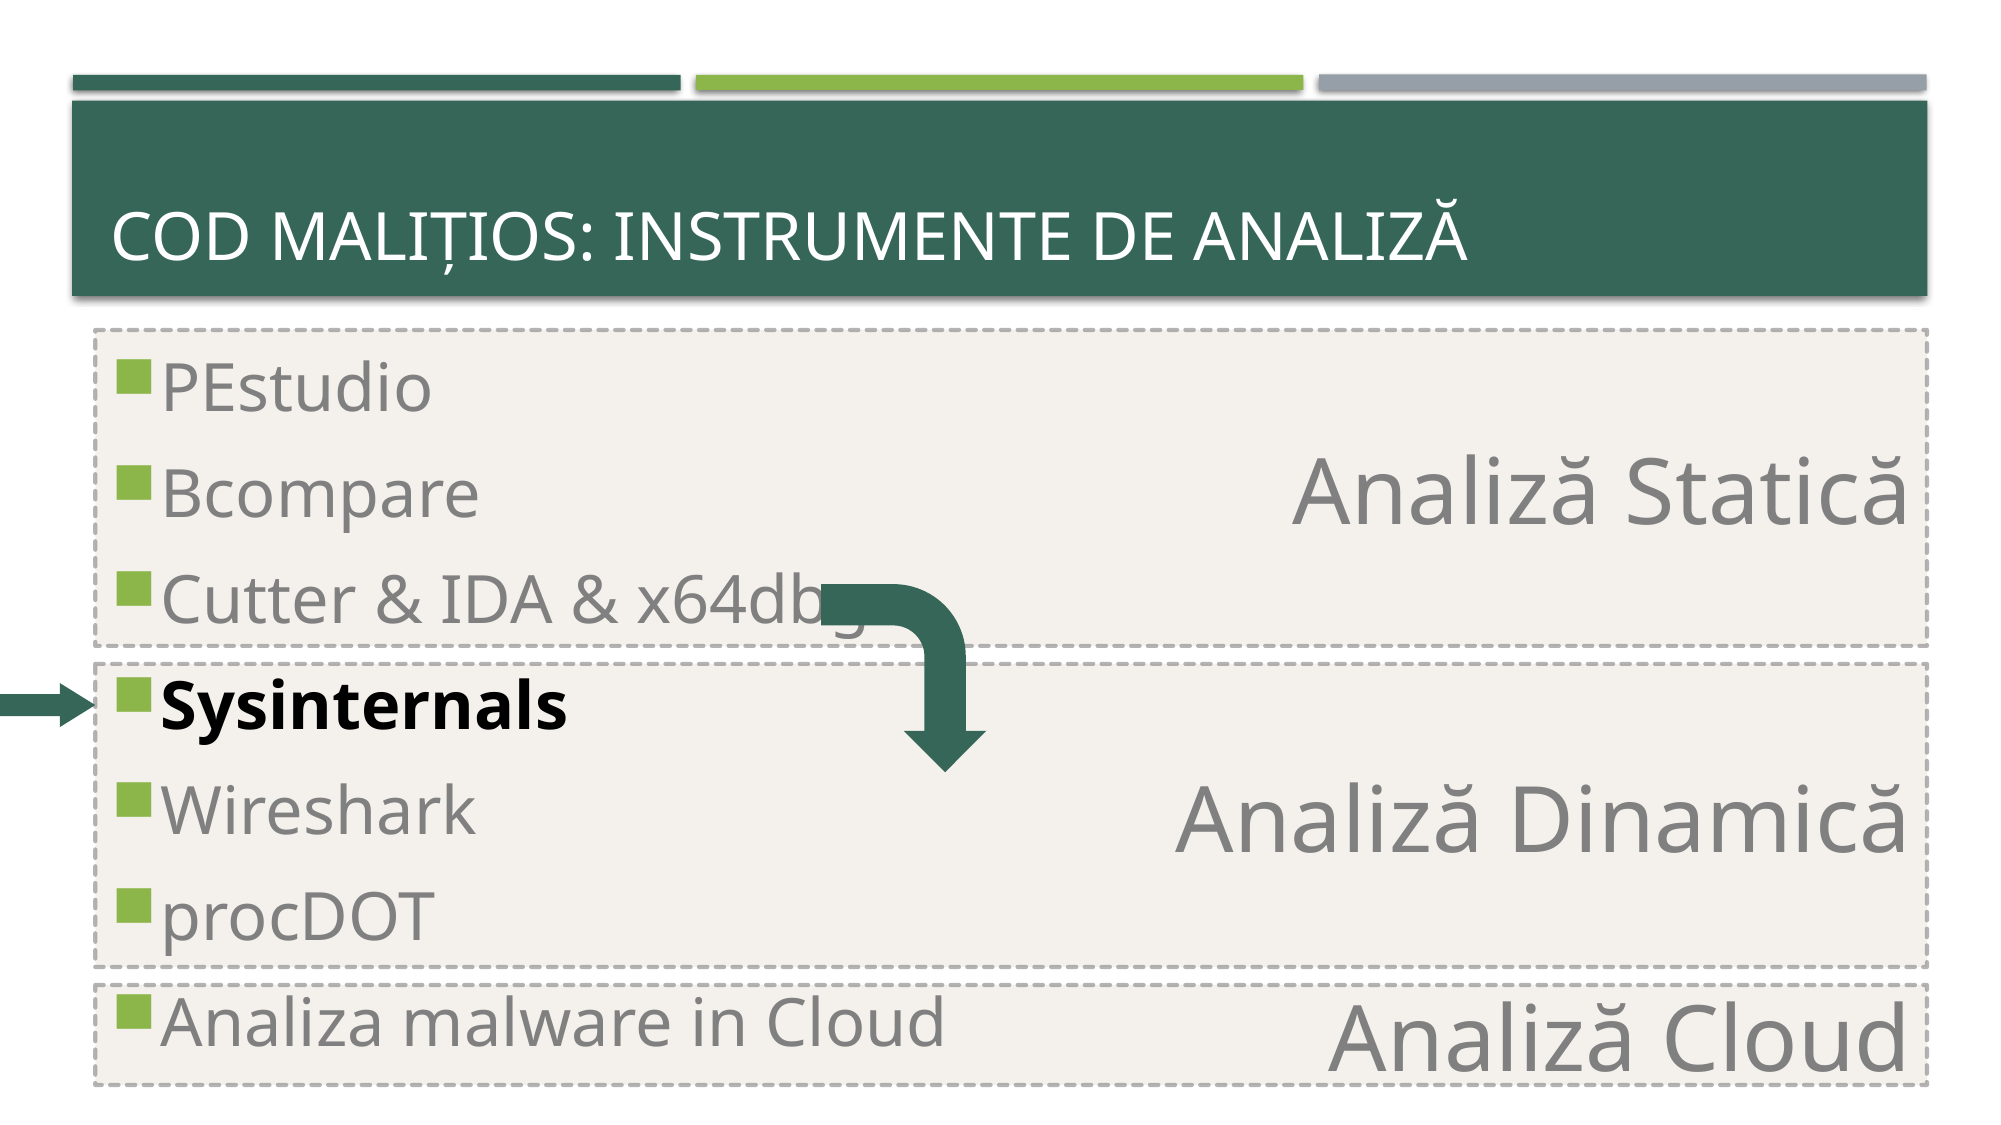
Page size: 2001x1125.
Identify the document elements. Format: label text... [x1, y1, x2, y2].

list PEstudio Bcompare Cutter & IDA & x64dbg Sysinternals Wireshark procDOT Analiza malware in Cloud [95, 378, 1125, 1027]
text_box Analiză Cloud [93, 983, 1929, 1087]
title cod malițios: Instrumente de analiză [95, 115, 1905, 282]
text_box Analiză Dinamică [1125, 662, 1929, 969]
text_box [0, 681, 98, 729]
text_box Analiză Statică [93, 328, 1929, 648]
text_box [819, 582, 989, 774]
